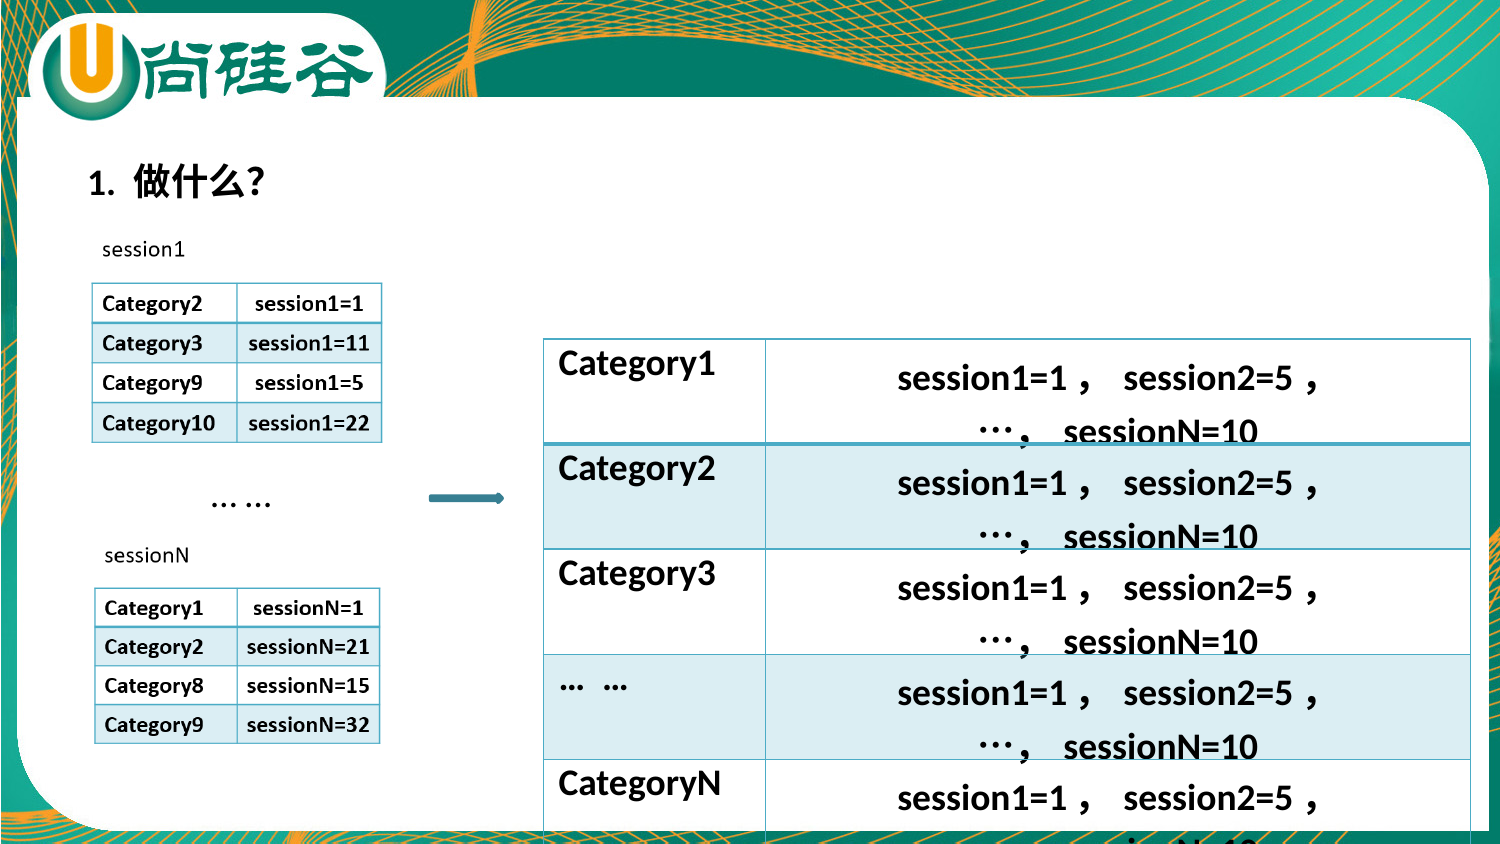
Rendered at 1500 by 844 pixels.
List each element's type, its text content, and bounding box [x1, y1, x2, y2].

table_header session1=1，session2=5，…，sessionN=10 [766, 340, 1470, 442]
text_box [428, 492, 504, 504]
table_cell CategoryN [544, 760, 765, 844]
table_cell … … [544, 655, 765, 759]
table_cell session1=1，session2=5，…，sessionN=10 [766, 655, 1470, 759]
table_cell session1=1，session2=5，…，sessionN=10 [766, 760, 1470, 844]
picture [0, 0, 1500, 844]
table_cell session1=1，session2=5，…，sessionN=10 [766, 550, 1470, 654]
text_box … … [196, 462, 291, 523]
text_box 1. 做什么？ [72, 150, 285, 210]
table_header Category1 [544, 340, 765, 442]
table_cell Category2 [544, 446, 765, 548]
table_cell Category3 [544, 550, 765, 654]
table_cell session1=1，session2=5，…，sessionN=10 [766, 446, 1470, 548]
